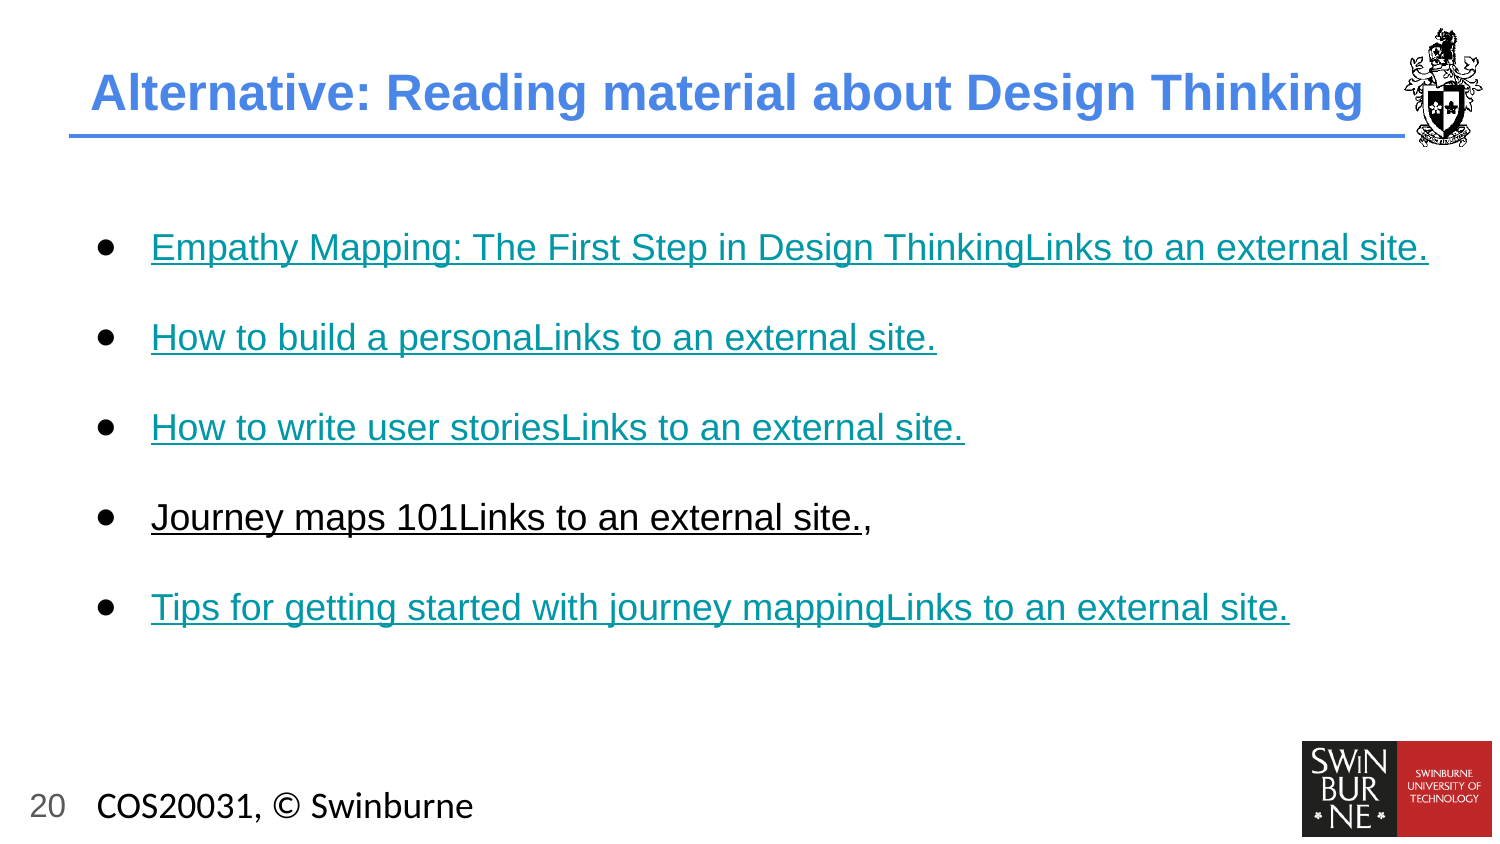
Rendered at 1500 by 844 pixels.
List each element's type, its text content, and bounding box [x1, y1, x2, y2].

picture [1302, 750, 1492, 837]
slide_number ‹#› [3, 771, 93, 837]
title Alternative: Reading material about Design Thinking [60, 20, 1492, 159]
list Empathy Mapping: The First Step in Design ThinkingLinks to an external site. How to build a personaLinks to an external site. How to write user storiesLinks to an external site. Journey maps 101Links to an external site., Tips for getting started with journey mappingLinks to an external site. [60, 162, 1492, 750]
